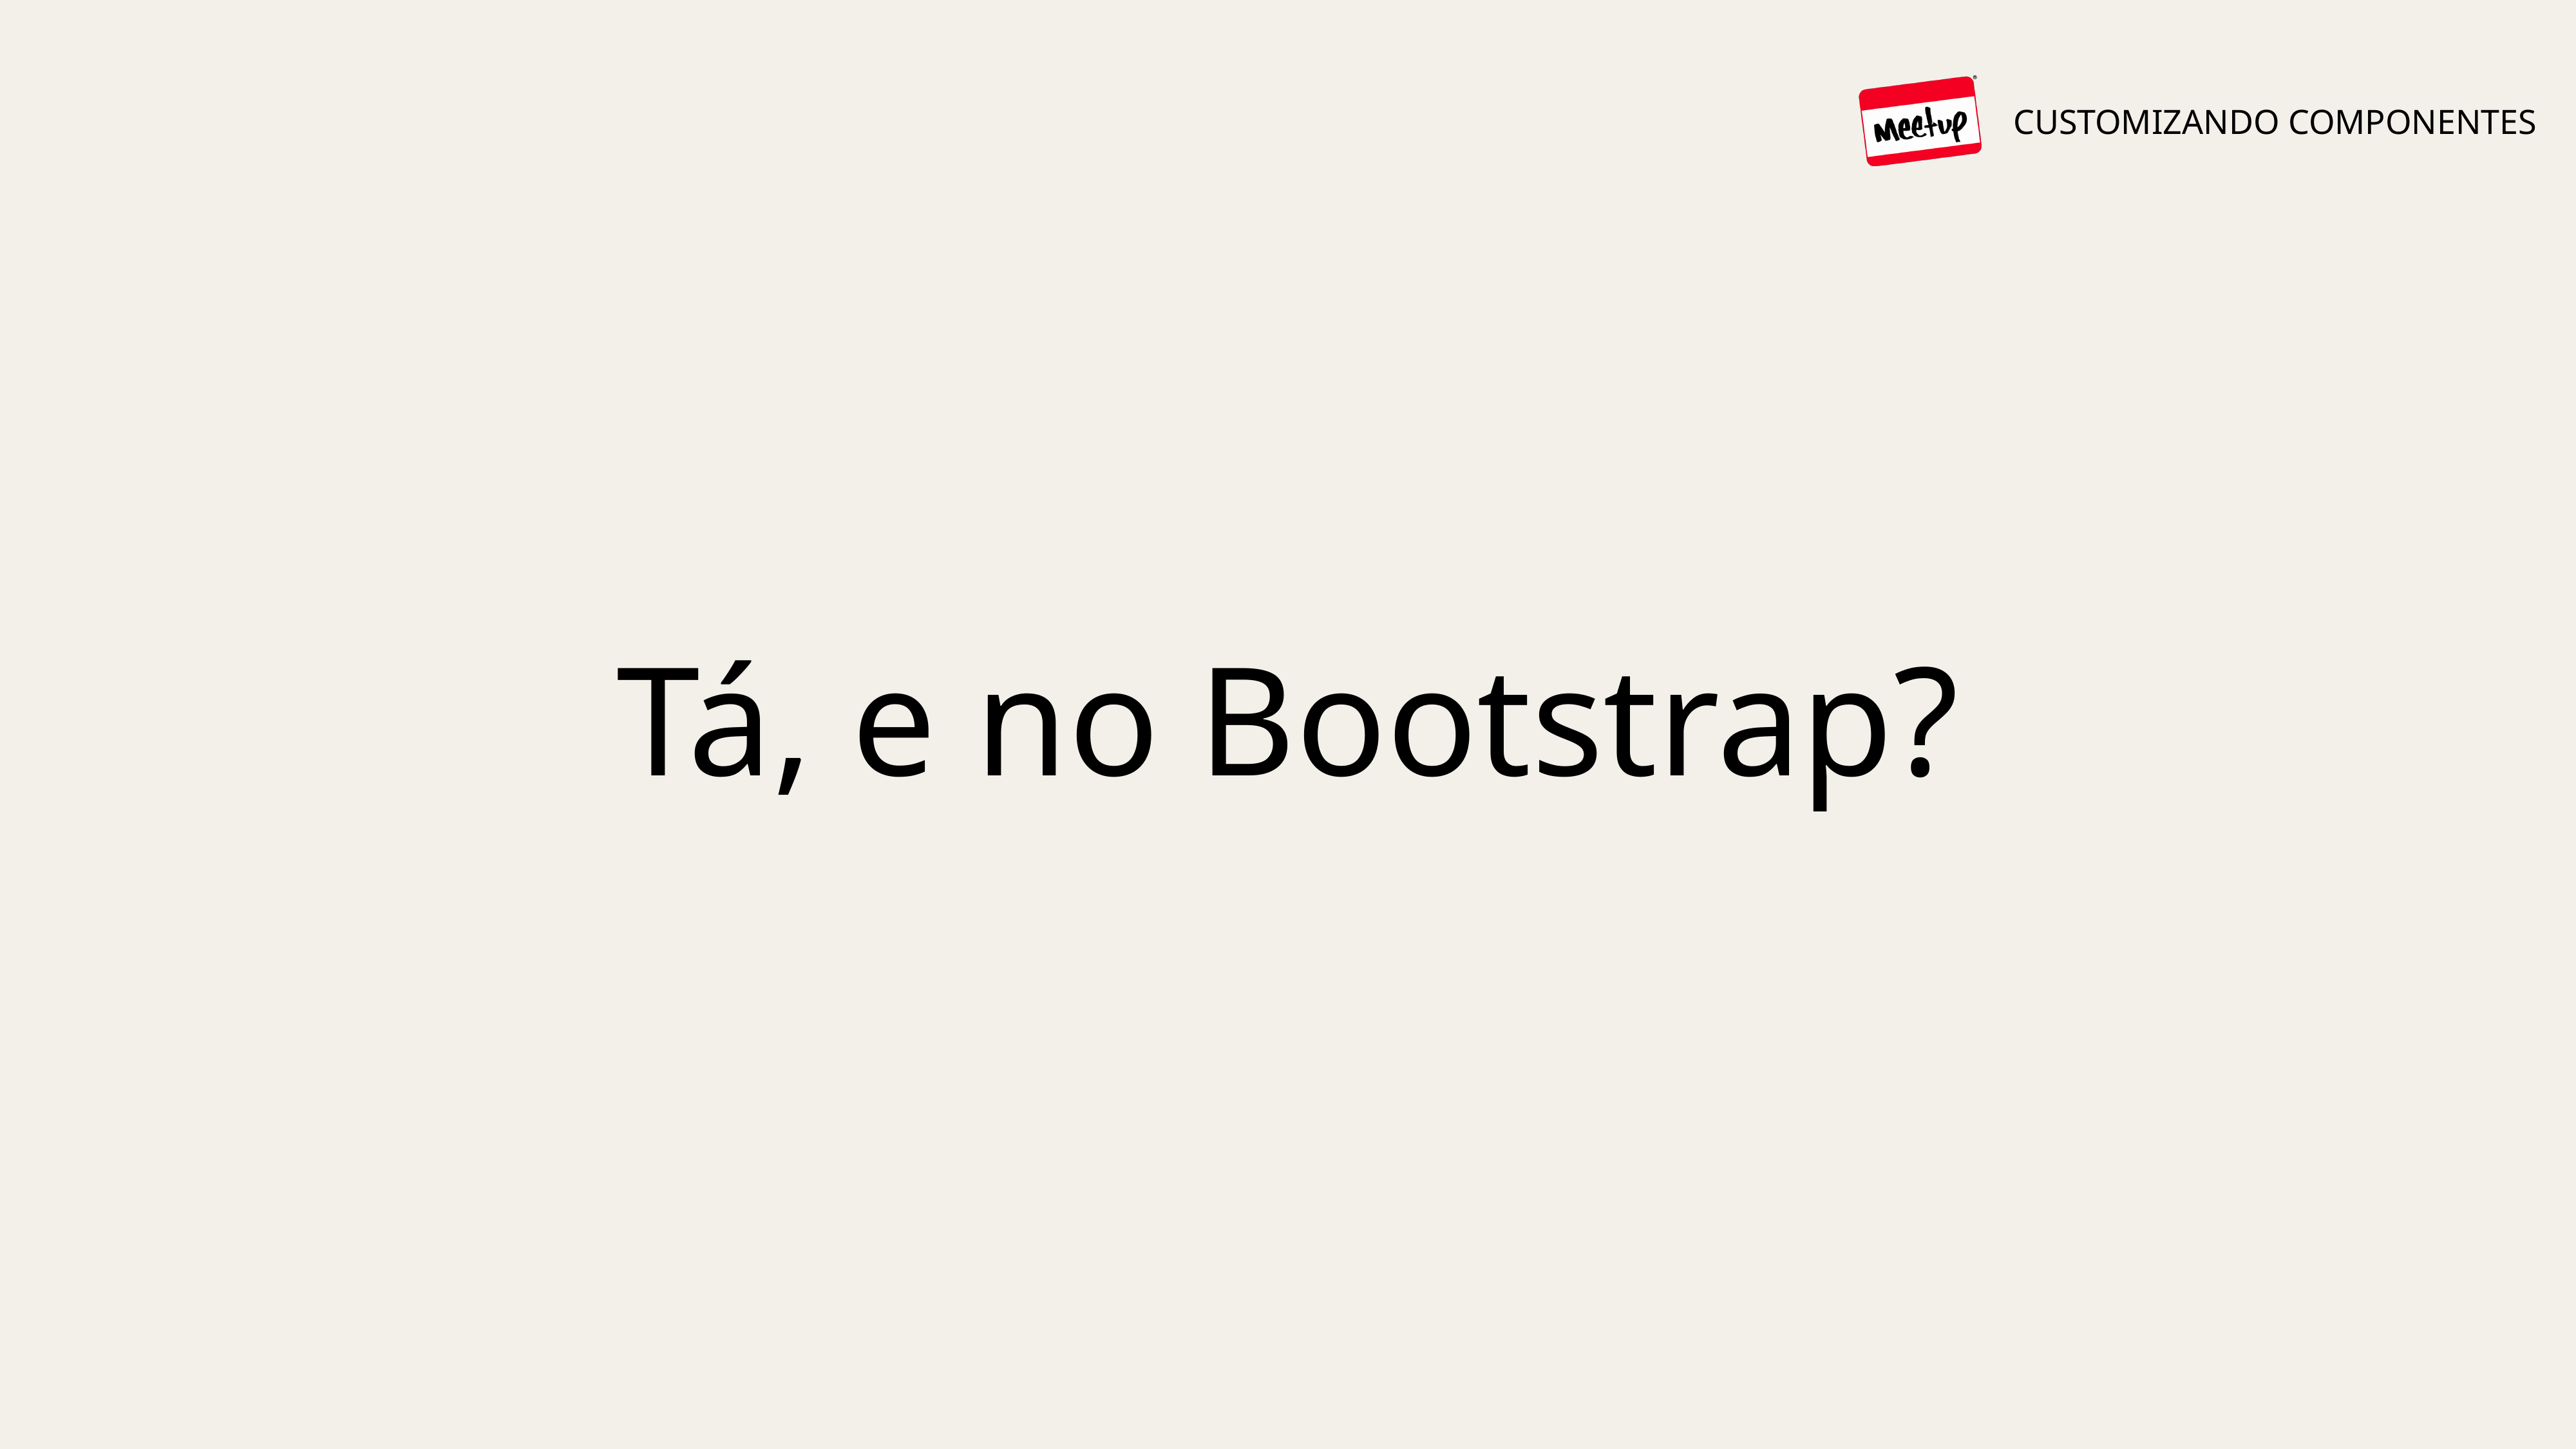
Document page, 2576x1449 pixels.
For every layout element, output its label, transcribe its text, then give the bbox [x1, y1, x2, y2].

title Tá, e no Bootstrap? [510, 322, 2066, 814]
picture [1859, 75, 1982, 166]
